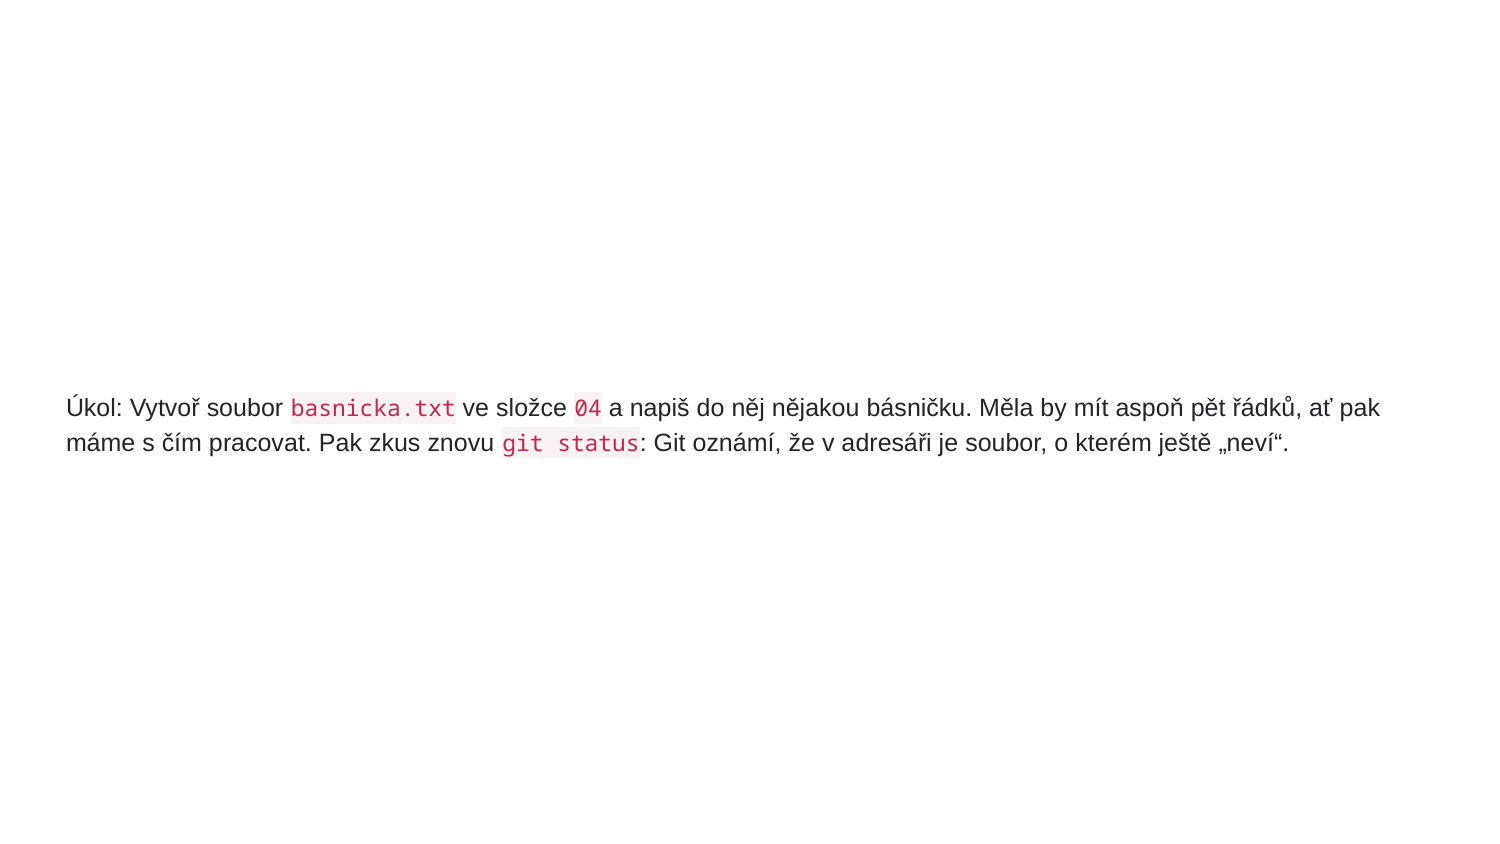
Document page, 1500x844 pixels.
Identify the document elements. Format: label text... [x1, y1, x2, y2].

title Úkol: Vytvoř soubor basnicka.txt ve složce 04 a napiš do něj nějakou básničku. Měla by mít aspoň pět řádků, ať pak máme s čím pracovat. Pak zkus znovu git status: Git oznámí, že v adresáři je soubor, o kterém ještě „neví“. [51, 352, 1449, 491]
